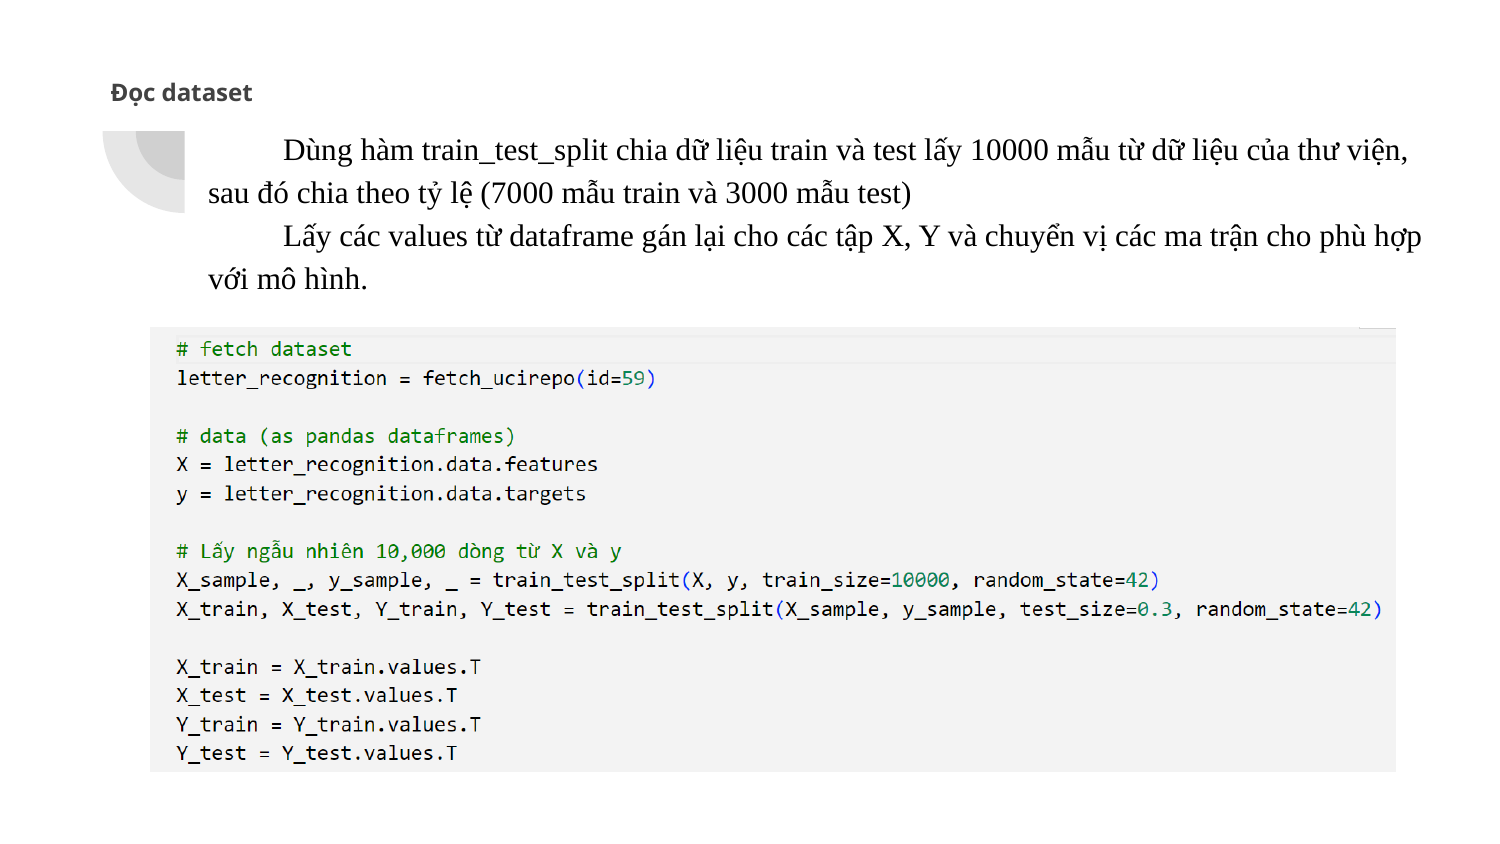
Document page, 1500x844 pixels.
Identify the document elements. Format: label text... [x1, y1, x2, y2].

picture [149, 327, 1396, 772]
title Đọc dataset [95, 62, 494, 122]
text_box Dùng hàm train_test_split chia dữ liệu train và test lấy 10000 mẫu từ dữ liệu của thư viện, sau đó chia theo tỷ lệ (7000 mẫu train và 3000 mẫu test) Lấy các values từ dataframe gán lại cho các tập X, Y và chuyển vị các ma trận cho phù hợp với mô hình. [193, 108, 1473, 311]
